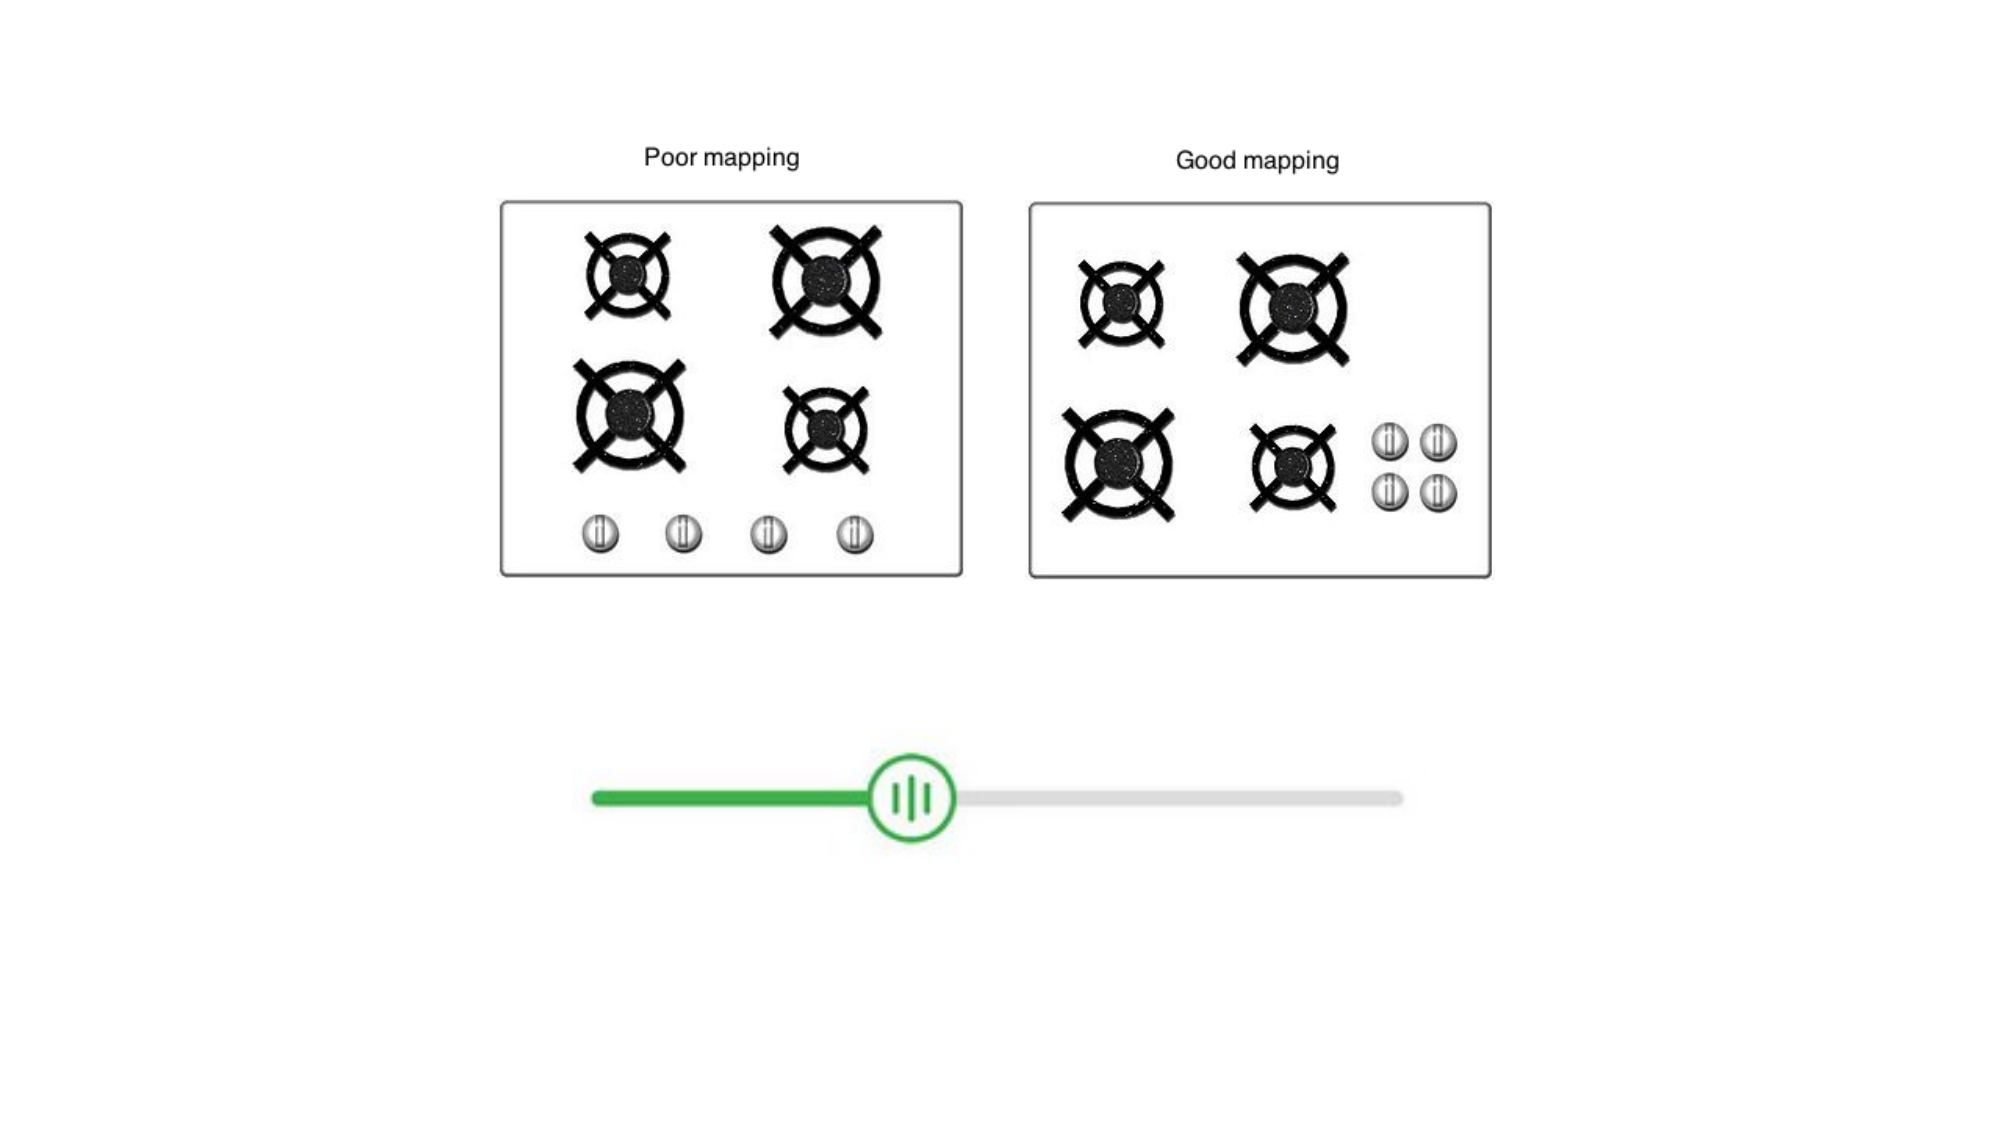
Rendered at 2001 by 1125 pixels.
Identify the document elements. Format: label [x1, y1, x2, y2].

picture [572, 727, 1428, 867]
picture [472, 111, 1528, 620]
